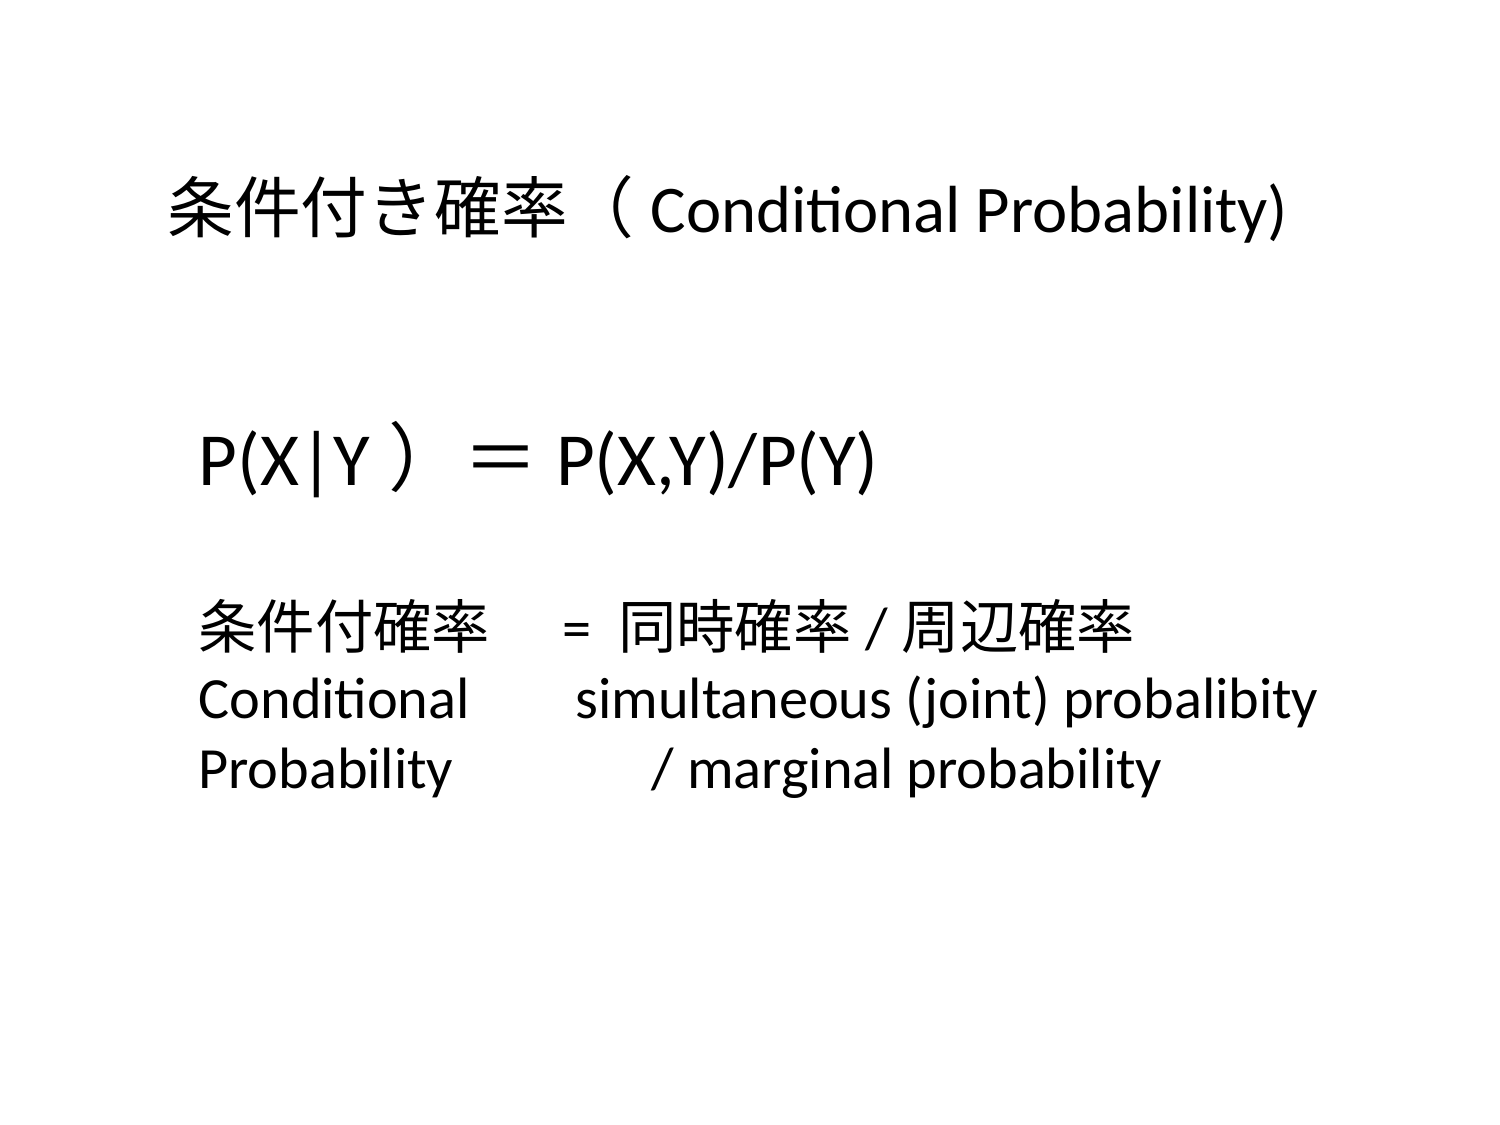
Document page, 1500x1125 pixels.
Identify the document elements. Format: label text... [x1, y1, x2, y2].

text_box 条件付き確率（Conditional Probability) [152, 158, 1304, 254]
text_box P(X|Y）＝P(X,Y)/P(Y) 条件付確率 = 同時確率/周辺確率 Conditional simultaneous (joint) probalibity Probability / marginal probability [183, 402, 1347, 808]
